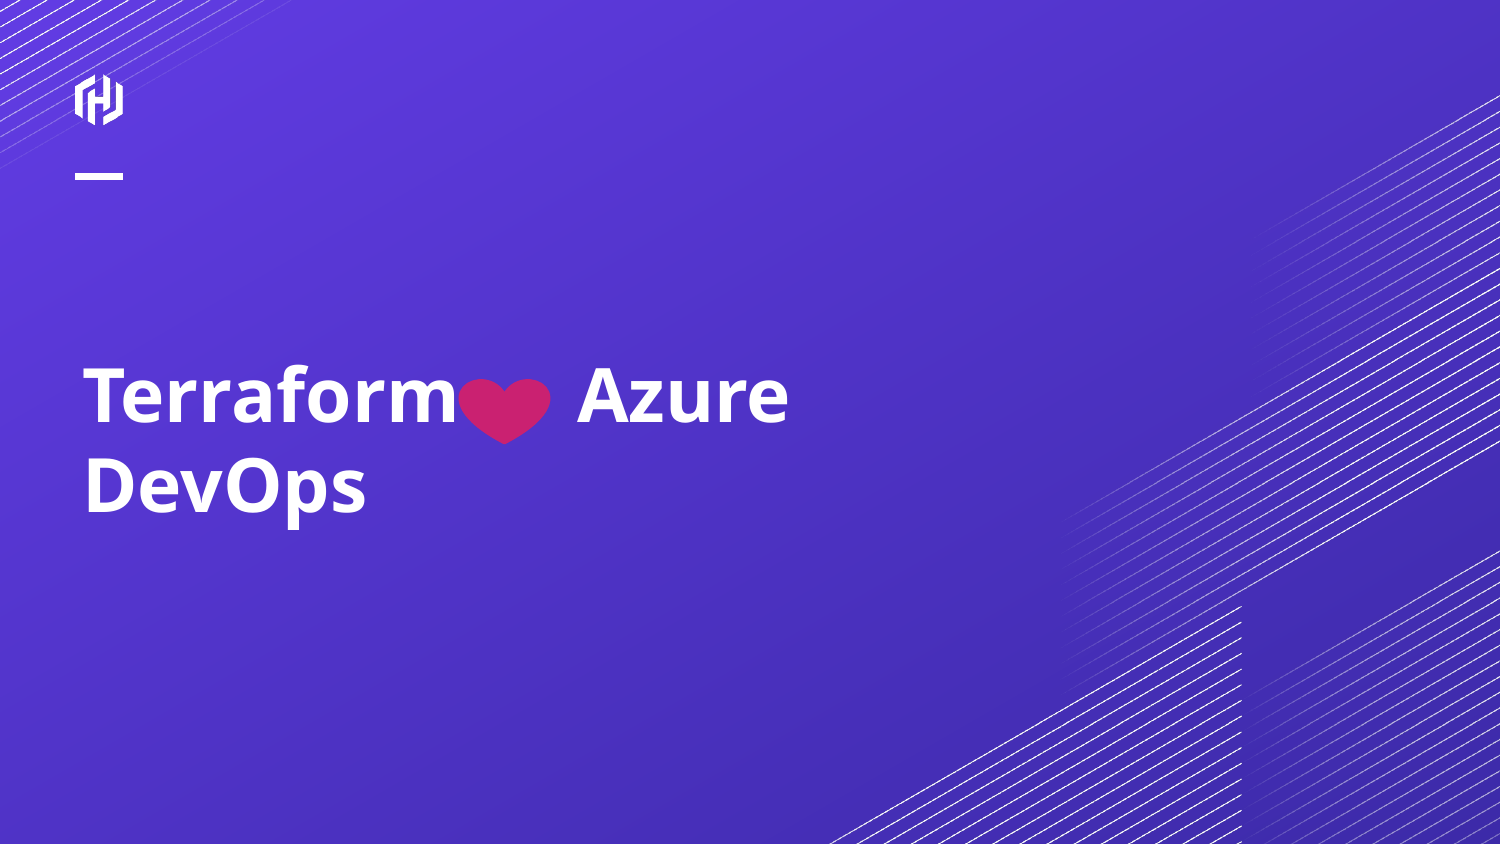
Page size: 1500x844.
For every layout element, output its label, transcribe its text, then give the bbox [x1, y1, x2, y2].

text_box [458, 379, 551, 445]
text_box Terraform Azure DevOps [82, 227, 1088, 648]
picture [0, 0, 1500, 844]
